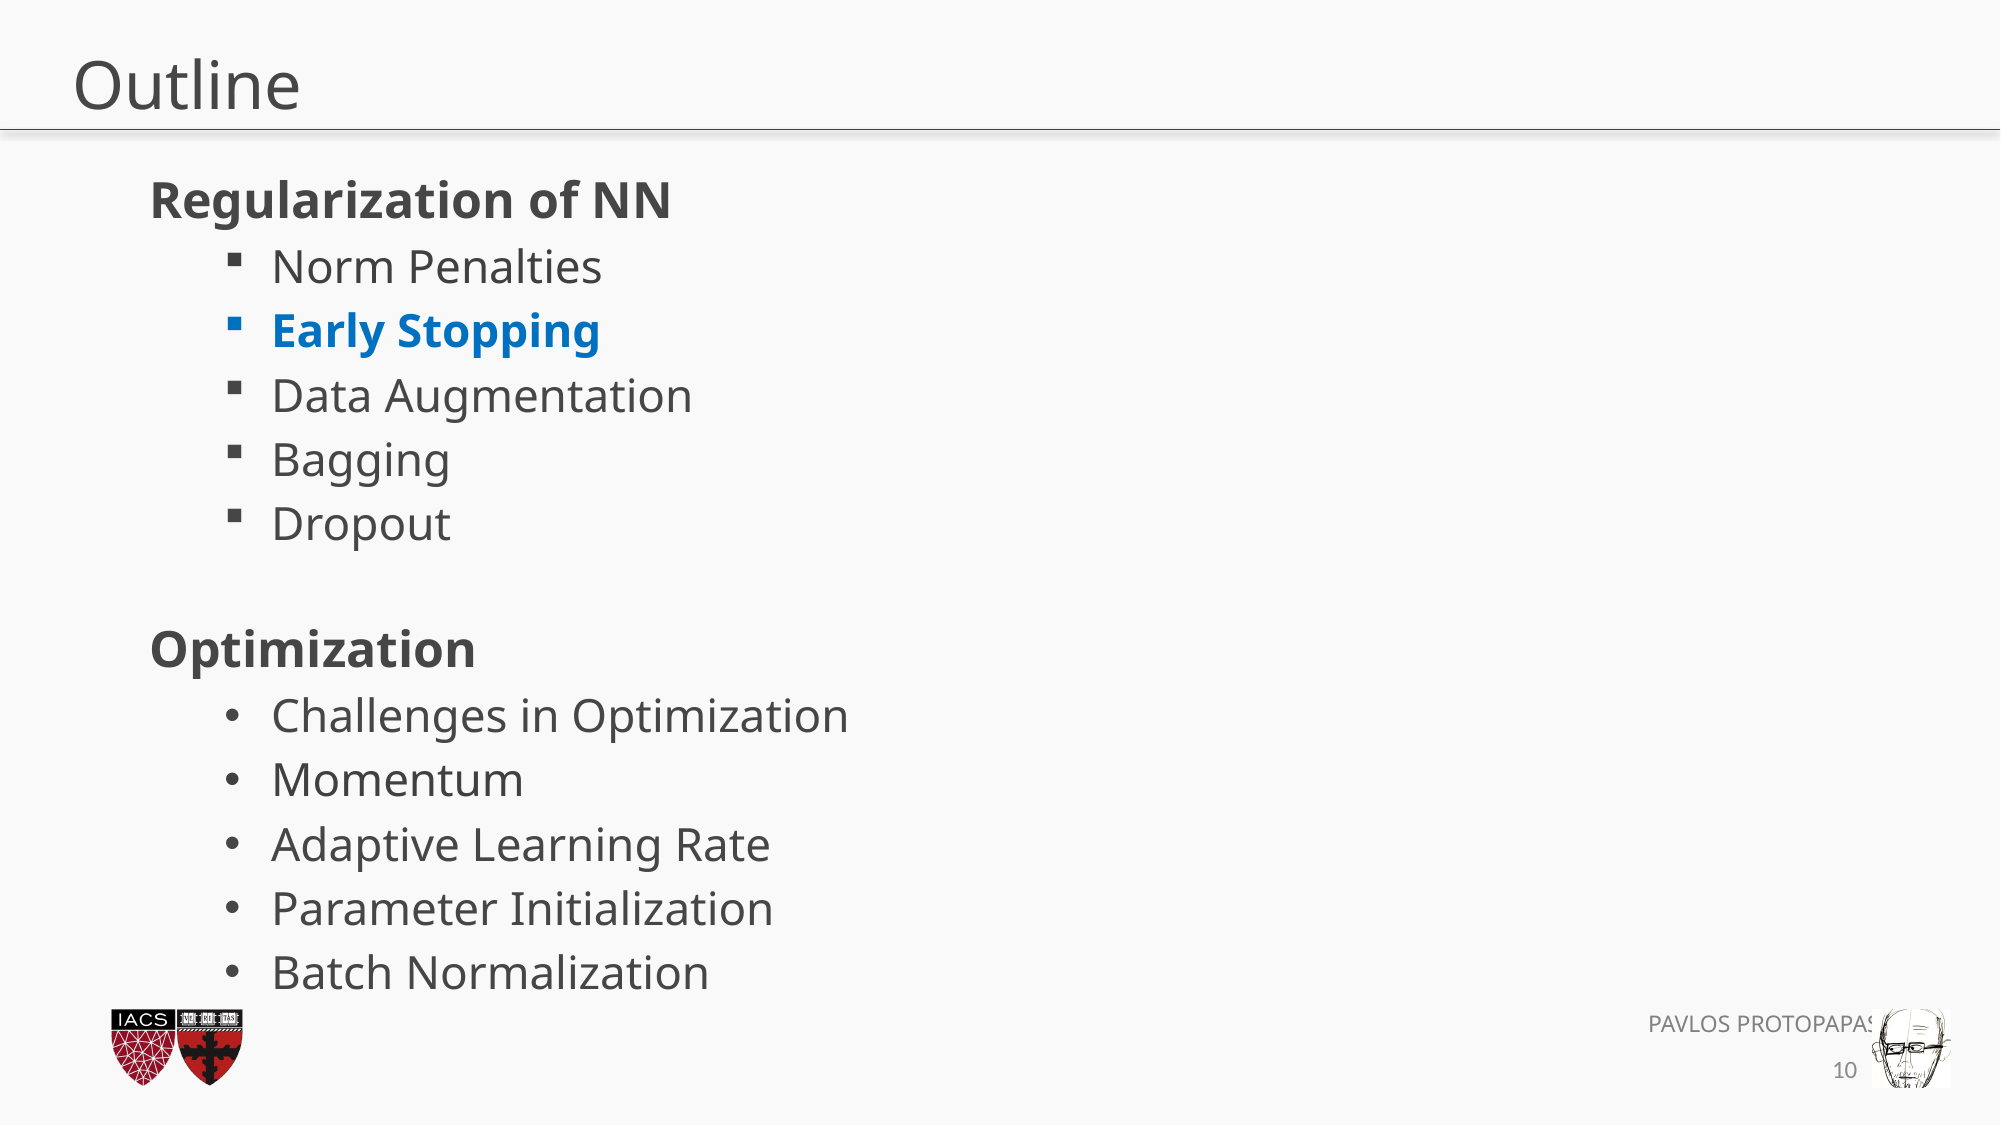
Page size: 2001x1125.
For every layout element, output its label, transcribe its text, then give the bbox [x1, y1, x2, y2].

picture [1872, 1009, 1951, 1088]
list Regularization of NN Norm Penalties Early Stopping Data Augmentation Bagging Dropout Optimization Challenges in Optimization Momentum Adaptive Learning Rate Parameter Initialization Batch Normalization [134, 161, 1829, 508]
picture [109, 1009, 243, 1086]
title Outline [57, 35, 1943, 162]
slide_number 10 [1405, 1038, 1873, 1099]
